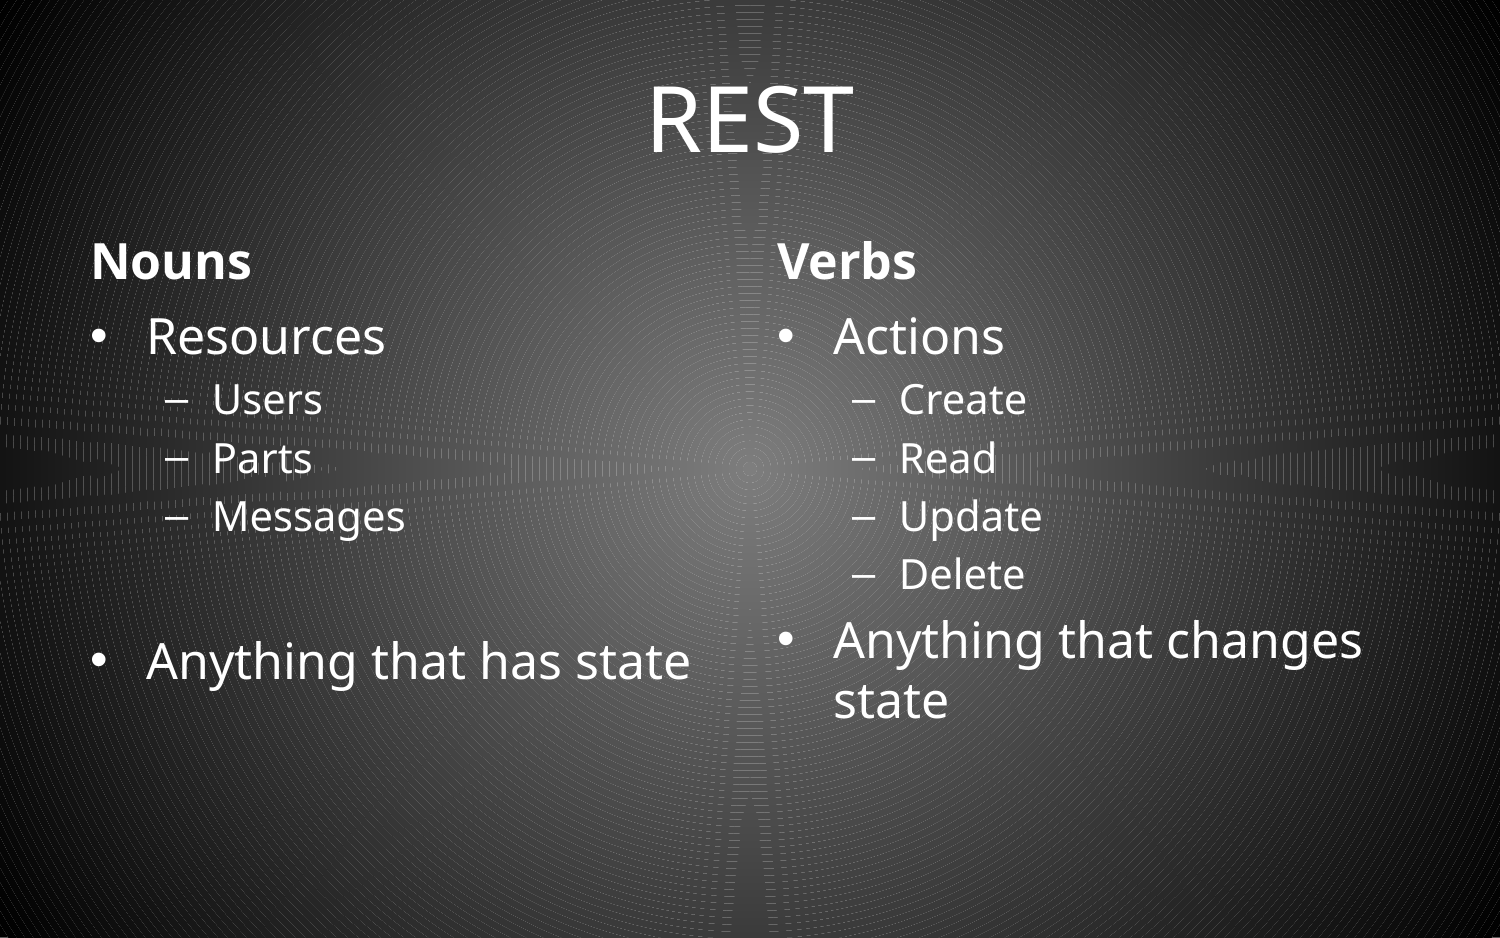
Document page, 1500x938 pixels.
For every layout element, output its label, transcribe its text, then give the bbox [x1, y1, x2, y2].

list Nouns [75, 209, 738, 297]
list Verbs [761, 209, 1425, 297]
list Actions Create Read Update Delete Anything that changes state [761, 297, 1425, 838]
title REST [75, 37, 1425, 194]
list Resources Users Parts Messages Anything that has state [75, 297, 738, 838]
